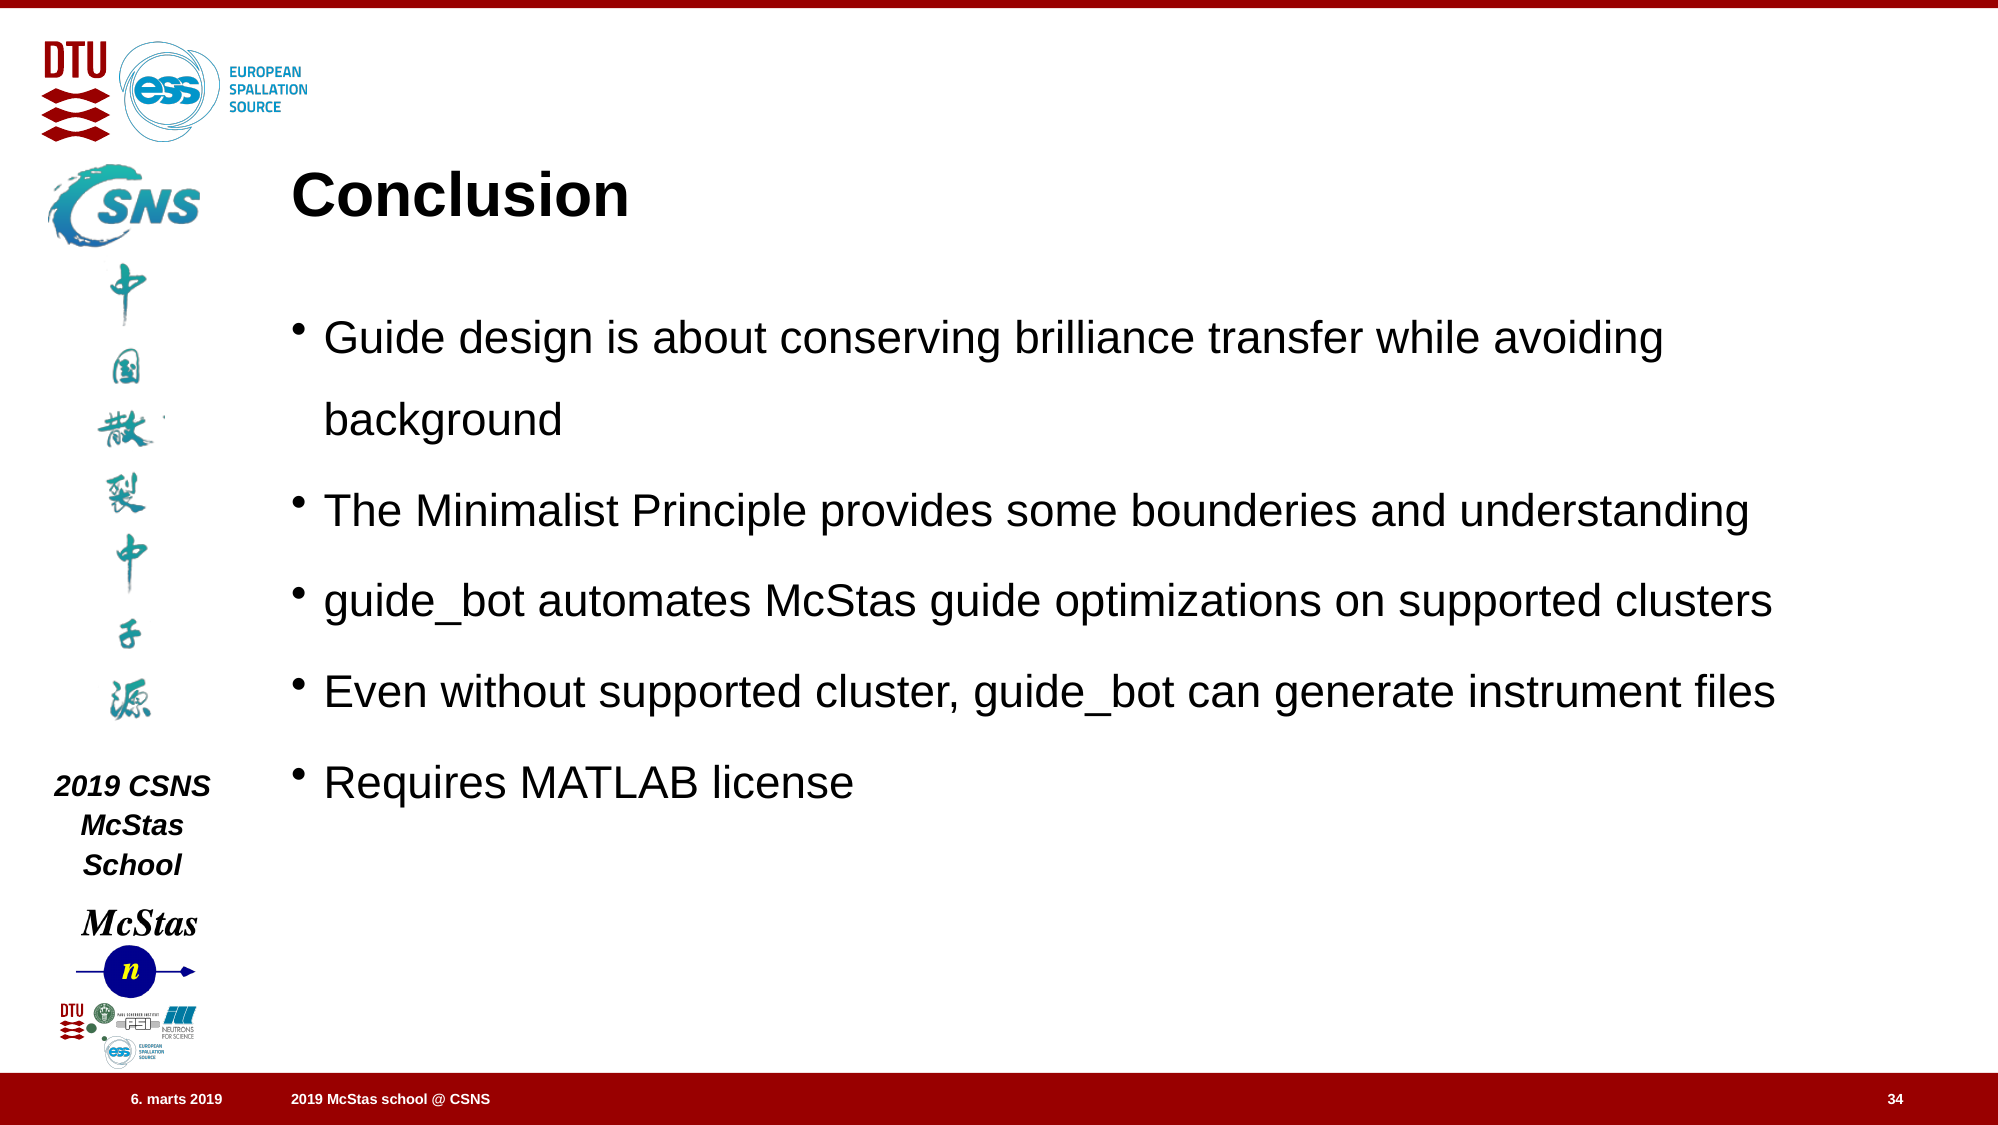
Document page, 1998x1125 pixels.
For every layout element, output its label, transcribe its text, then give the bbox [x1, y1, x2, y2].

picture [86, 1003, 197, 1069]
picture [59, 908, 213, 999]
title Conclusion [290, 69, 1820, 230]
picture [119, 41, 307, 142]
list Guide design is about conserving brilliance transfer while avoiding background The Minimalist Principle provides some bounderies and understanding guide_bot automates McStas guide optimizations on supported clusters Even without supported cluster, guide_bot can generate instrument files Requires MATLAB license [290, 279, 1820, 1027]
picture [116, 1013, 160, 1030]
slide_number 34 [1886, 1088, 1909, 1110]
picture [48, 162, 209, 744]
